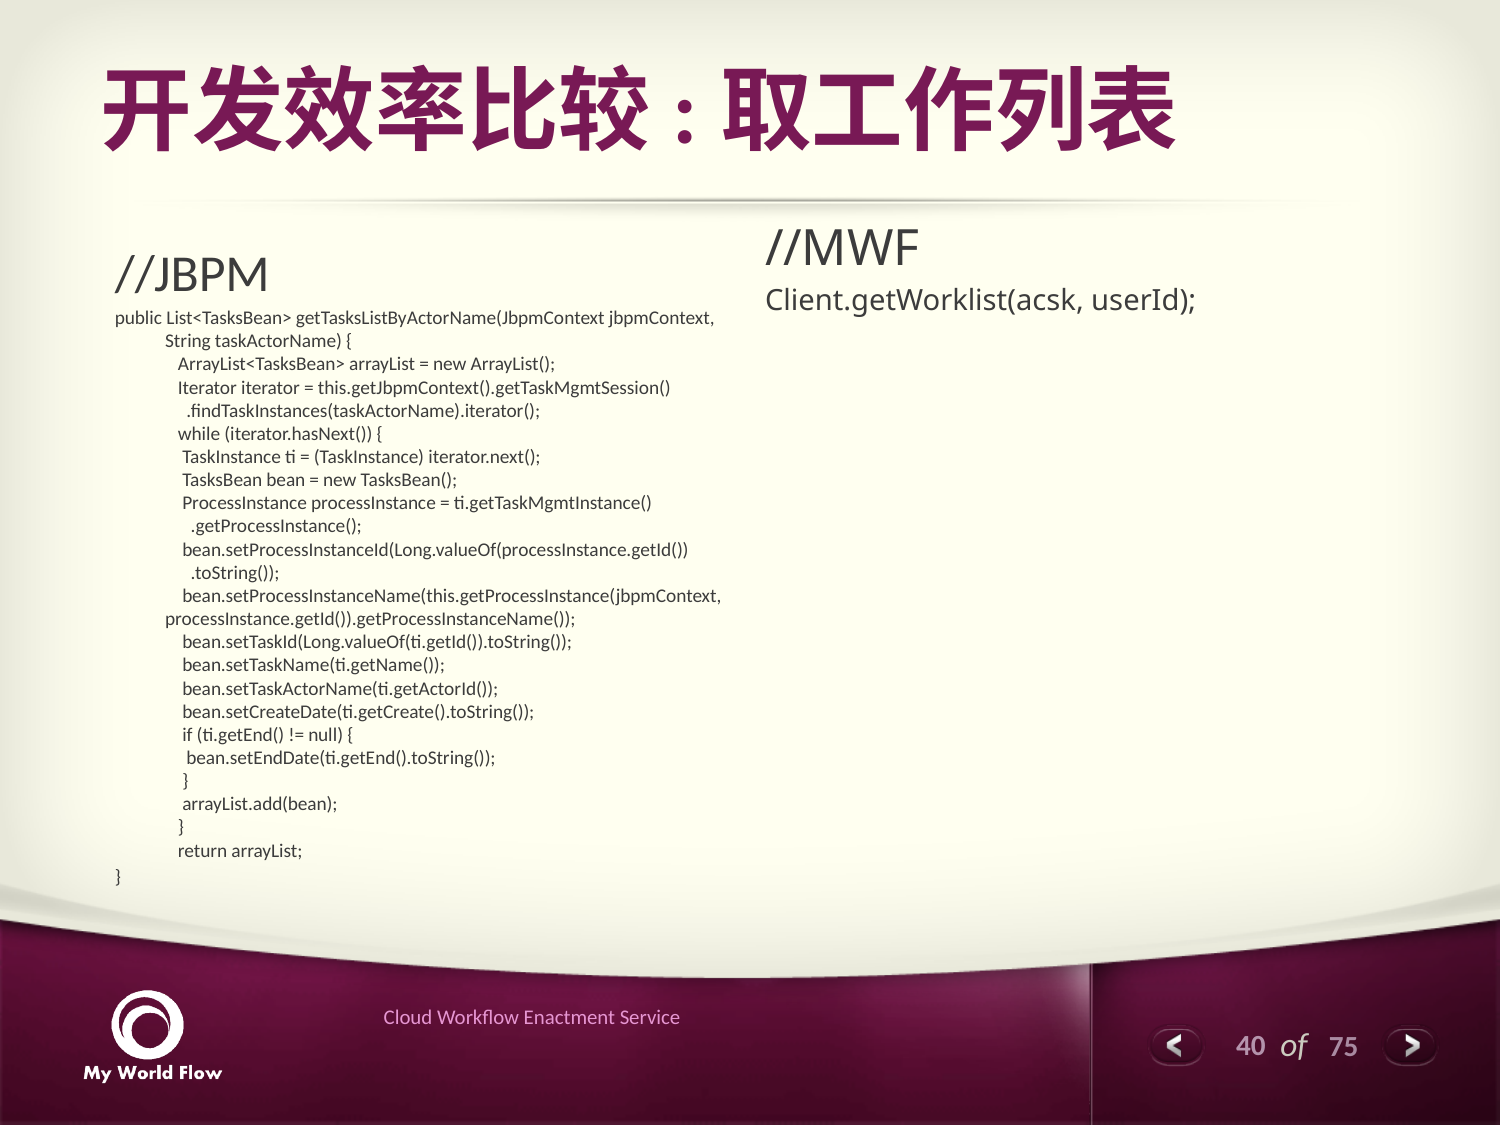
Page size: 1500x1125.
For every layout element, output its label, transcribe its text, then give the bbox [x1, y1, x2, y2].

picture [0, 0, 1500, 1125]
title 开发效率比较:取工作列表 [100, 52, 1400, 194]
text_box //JBPM public List<TasksBean> getTasksListByActorName(JbpmContext jbpmContext, String taskActorName) { ArrayList<TasksBean> arrayList = new ArrayList(); Iterator iterator = this.getJbpmContext().getTaskMgmtSession() .findTaskInstances(taskActorName).iterator(); while (iterator.hasNext()) { TaskInstance ti = (TaskInstance) iterator.next(); TasksBean bean = new TasksBean(); ProcessInstance processInstance = ti.getTaskMgmtInstance() .getProcessInstance(); bean.setProcessInstanceId(Long.valueOf(processInstance.getId()) .toString()); bean.setProcessInstanceName(this.getProcessInstance(jbpmContext, processInstance.getId()).getProcessInstanceName()); bean.setTaskId(Long.valueOf(ti.getId()).toString()); bean.setTaskName(ti.getName()); bean.setTaskActorName(ti.getActorId()); bean.setCreateDate(ti.getCreate().toString()); if (ti.getEnd() != null) { bean.setEndDate(ti.getEnd().toString()); } arrayList.add(bean); } return arrayList; } [100, 231, 750, 905]
text_box //MWF Client.getWorklist(acsk, userId); [750, 208, 1471, 929]
